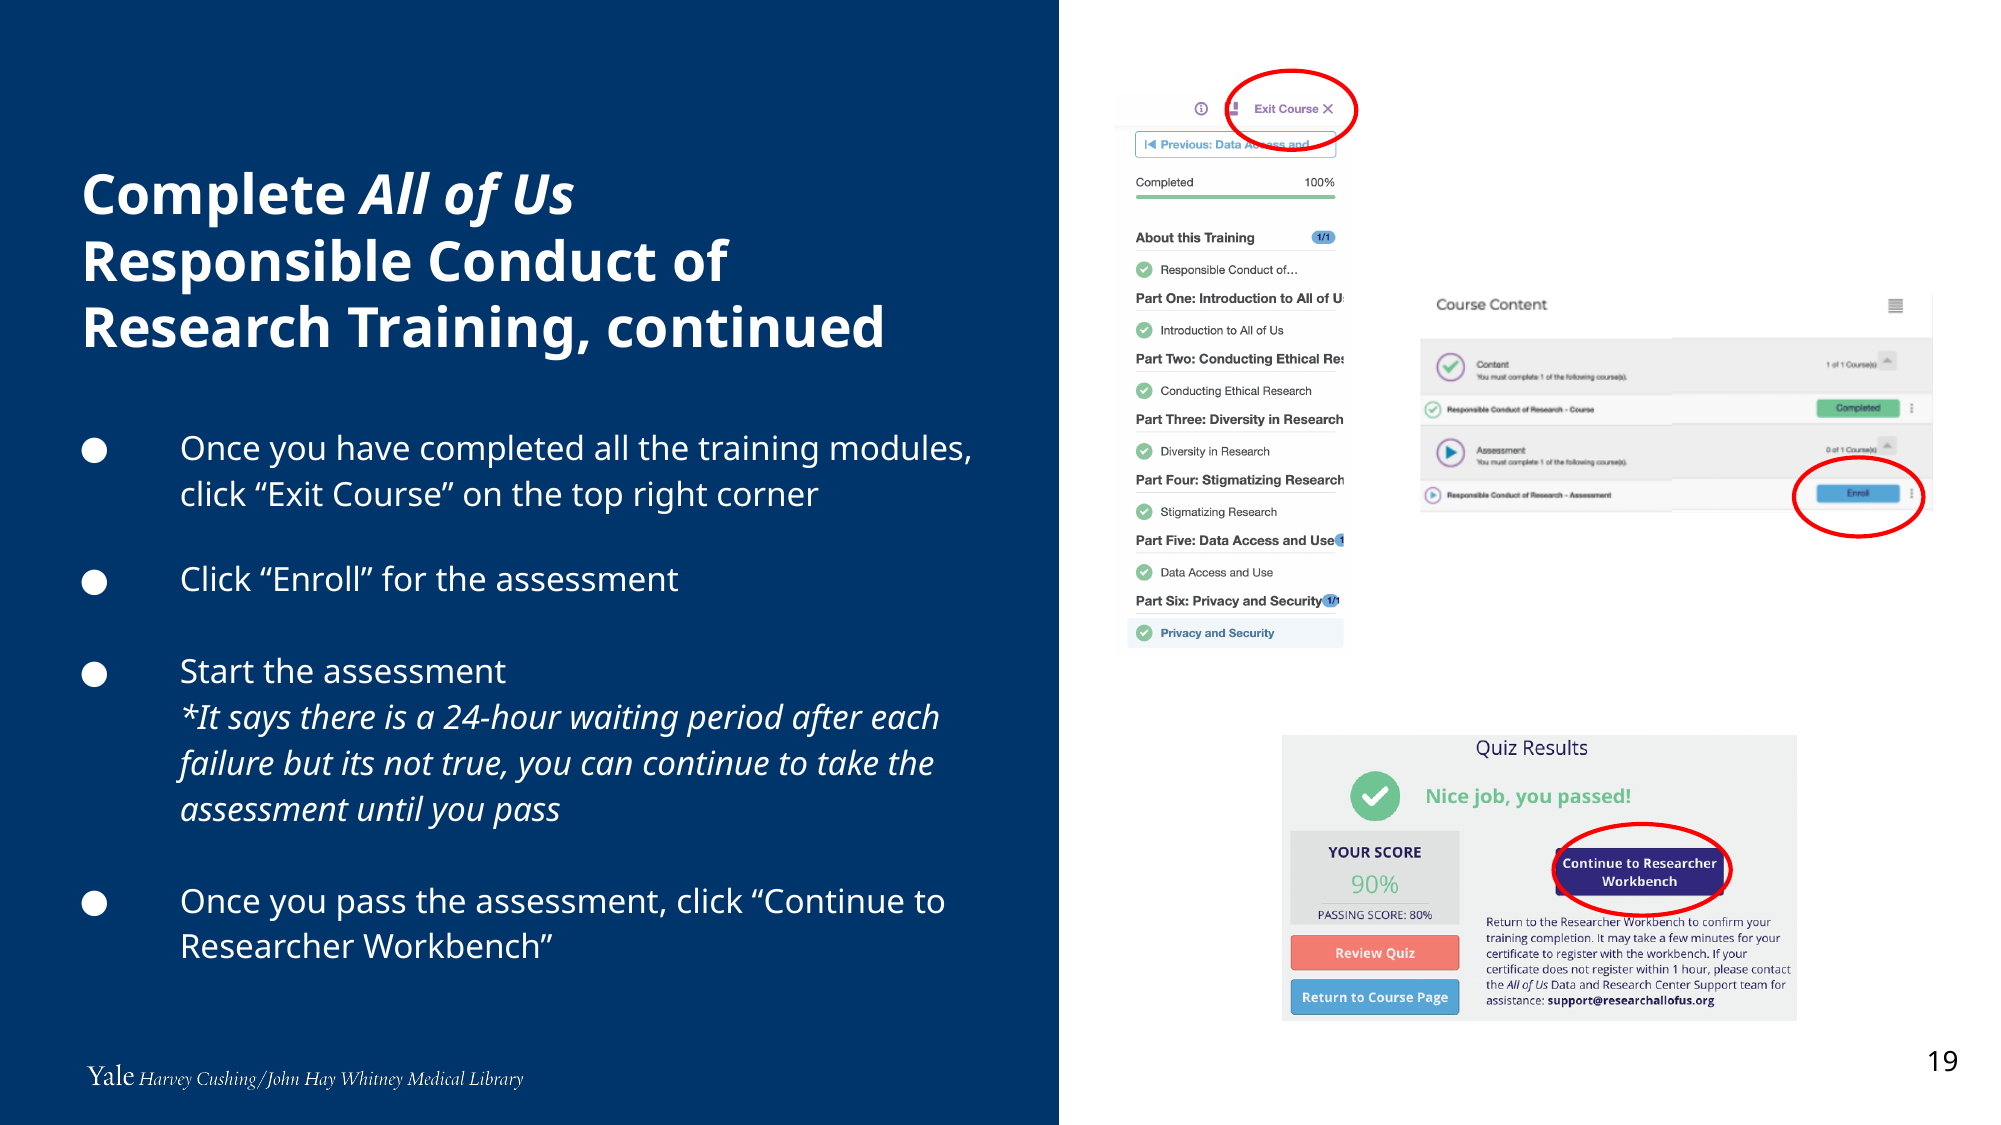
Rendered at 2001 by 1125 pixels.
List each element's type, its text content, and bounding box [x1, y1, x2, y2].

slide_number 19 [1853, 1019, 1974, 1106]
picture [1114, 92, 1356, 656]
list Once you have completed all the training modules, click “Exit Course” on the top right corner Click “Enroll” for the assessment Start the assessment *It says there is a 24-hour waiting period after each failure but its not true, you can continue to take the assessment until you pass Once you pass the assessment, click “Continue to Researcher Workbench” [64, 406, 1032, 1065]
text_box [1804, 521, 1914, 539]
text_box Complete All of Us Responsible Conduct of Research Training, continued [66, 151, 923, 367]
picture [86, 1065, 528, 1107]
text_box [1232, 68, 1351, 91]
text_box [1420, 292, 1934, 514]
text_box [1057, 0, 2000, 1125]
picture [1282, 734, 1798, 1021]
